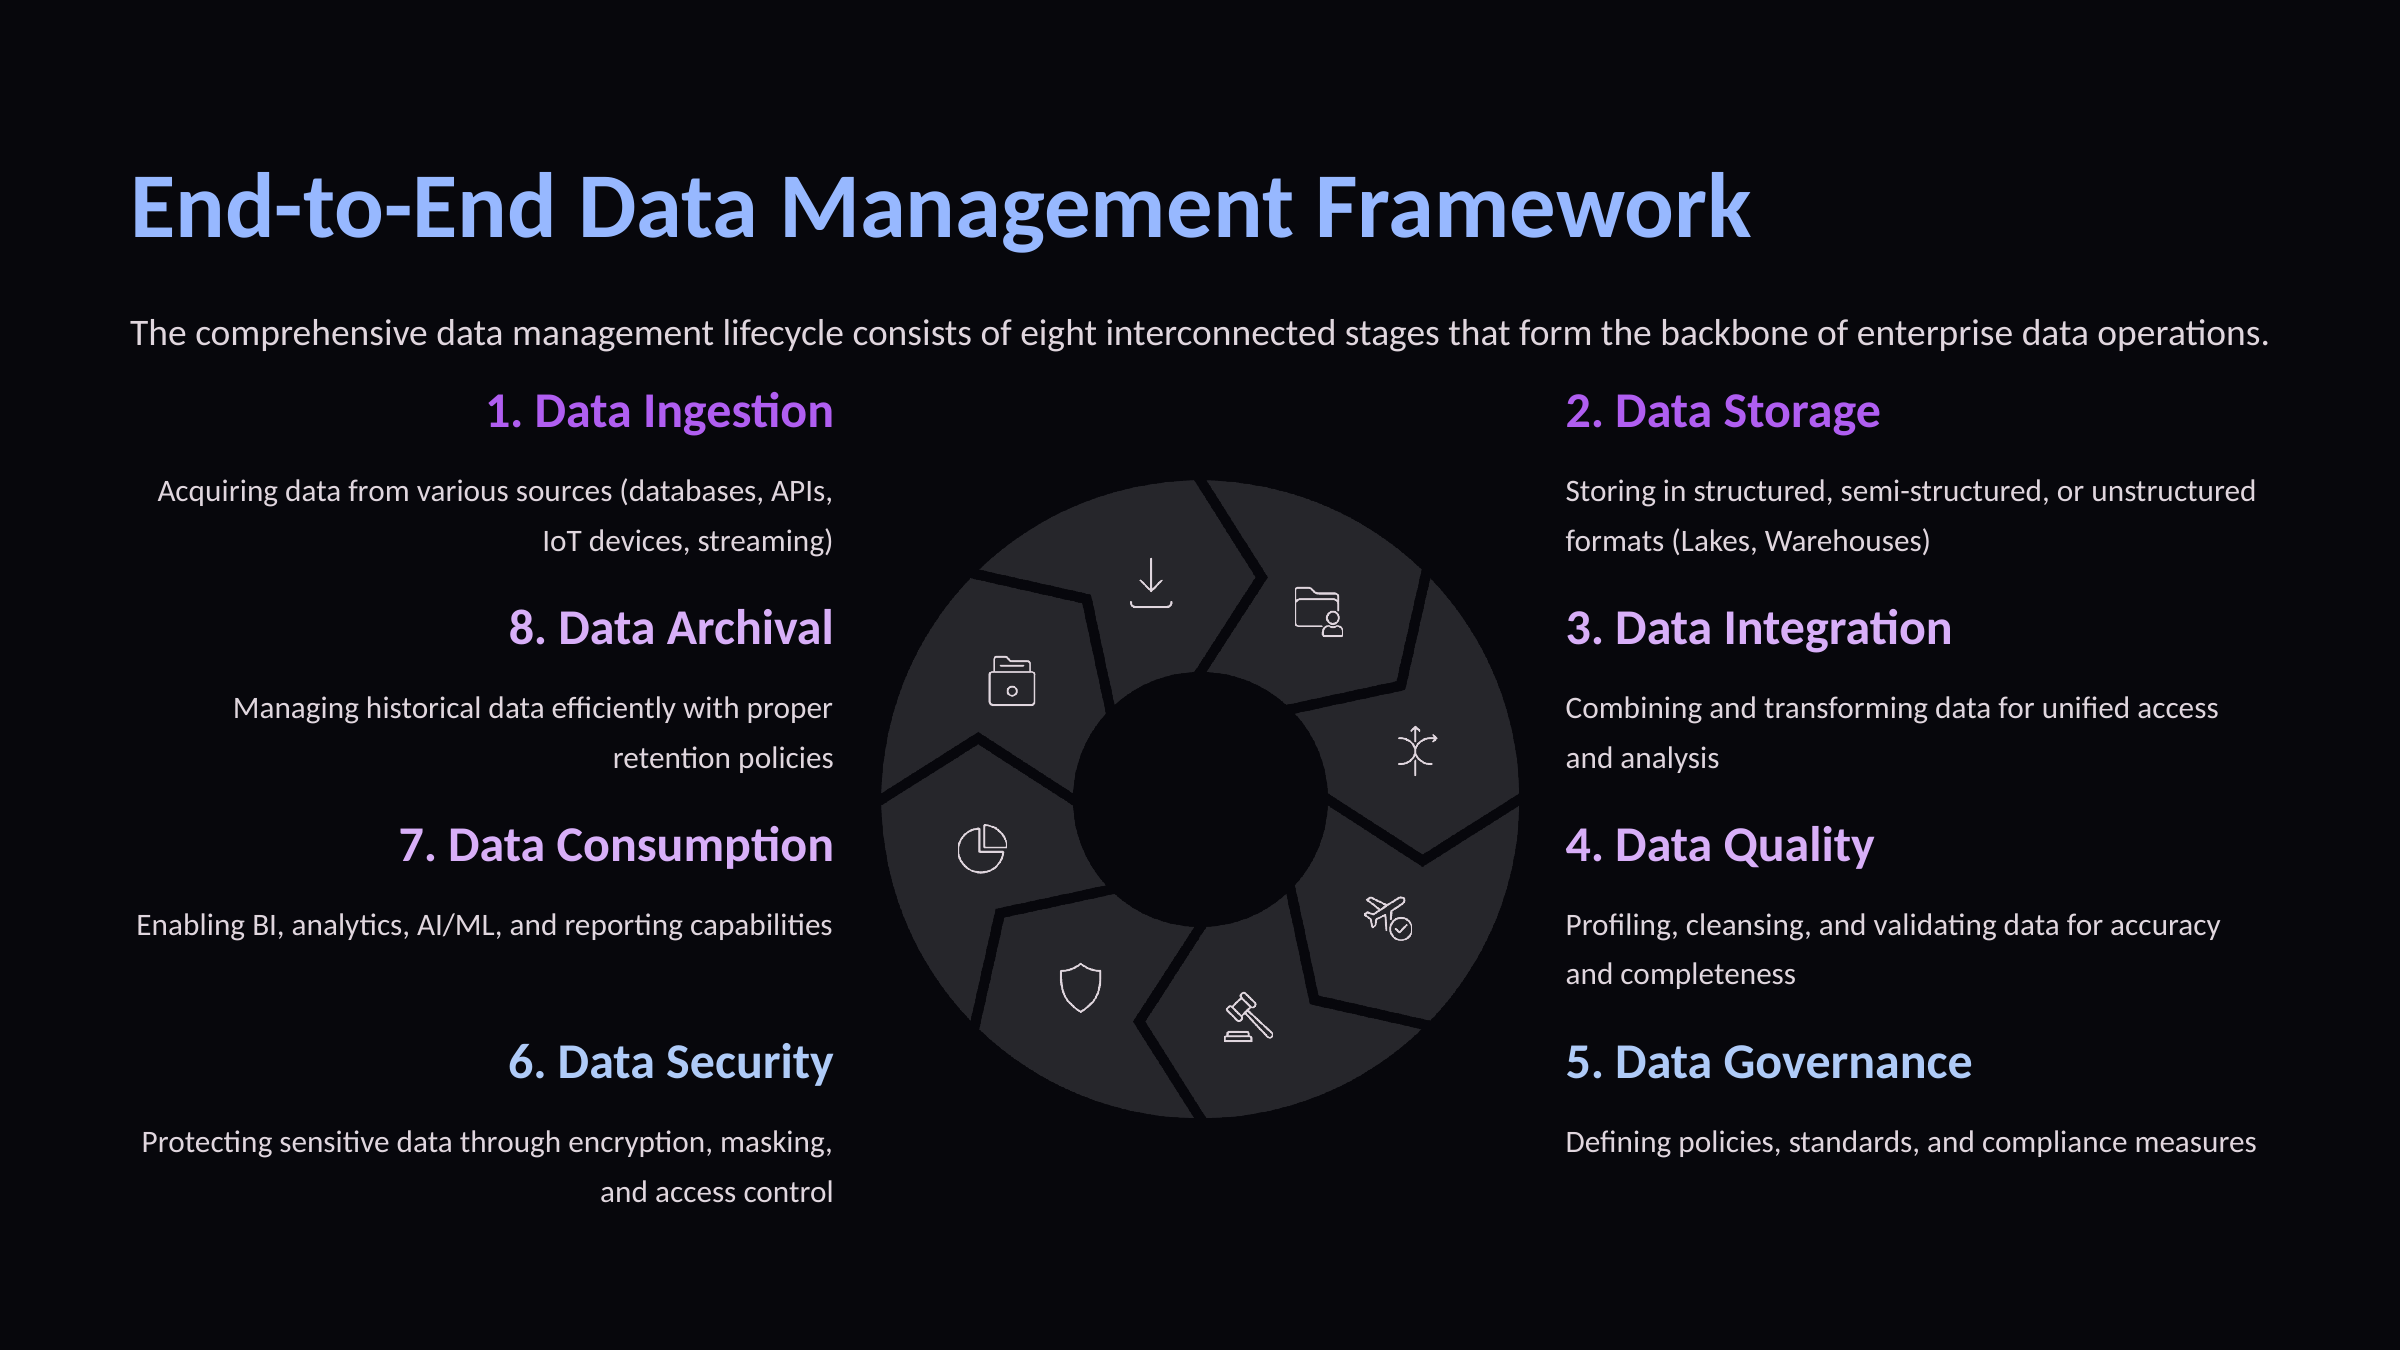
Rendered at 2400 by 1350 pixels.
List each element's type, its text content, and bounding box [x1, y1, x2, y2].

text_box 2. Data Storage [1565, 388, 1961, 439]
text_box Managing historical data efficiently with proper retention policies [130, 674, 835, 776]
text_box 3. Data Integration [1565, 605, 1961, 656]
text_box Storing in structured, semi-structured, or unstructured formats (Lakes, Warehouses) [1565, 457, 2270, 559]
text_box 1. Data Ingestion [438, 388, 835, 439]
picture [881, 480, 1519, 1118]
text_box The comprehensive data management lifecycle consists of eight interconnected stages that form the backbone of enterprise data operations. [130, 302, 2270, 354]
text_box 6. Data Security [438, 1039, 835, 1090]
text_box 7. Data Consumption [411, 822, 835, 873]
text_box Protecting sensitive data through encryption, masking, and access control [130, 1108, 835, 1210]
text_box Profiling, cleansing, and validating data for accuracy and completeness [1565, 891, 2270, 993]
text_box 5. Data Governance [1565, 1039, 1961, 1090]
text_box 8. Data Archival [438, 605, 835, 656]
text_box 4. Data Quality [1565, 822, 1961, 873]
text_box Acquiring data from various sources (databases, APIs, IoT devices, streaming) [130, 457, 835, 559]
text_box End-to-End Data Management Framework [130, 140, 1823, 240]
text_box Combining and transforming data for unified access and analysis [1565, 674, 2270, 776]
text_box Enabling BI, analytics, AI/ML, and reporting capabilities [130, 891, 835, 993]
text_box Defining policies, standards, and compliance measures [1565, 1108, 2270, 1210]
